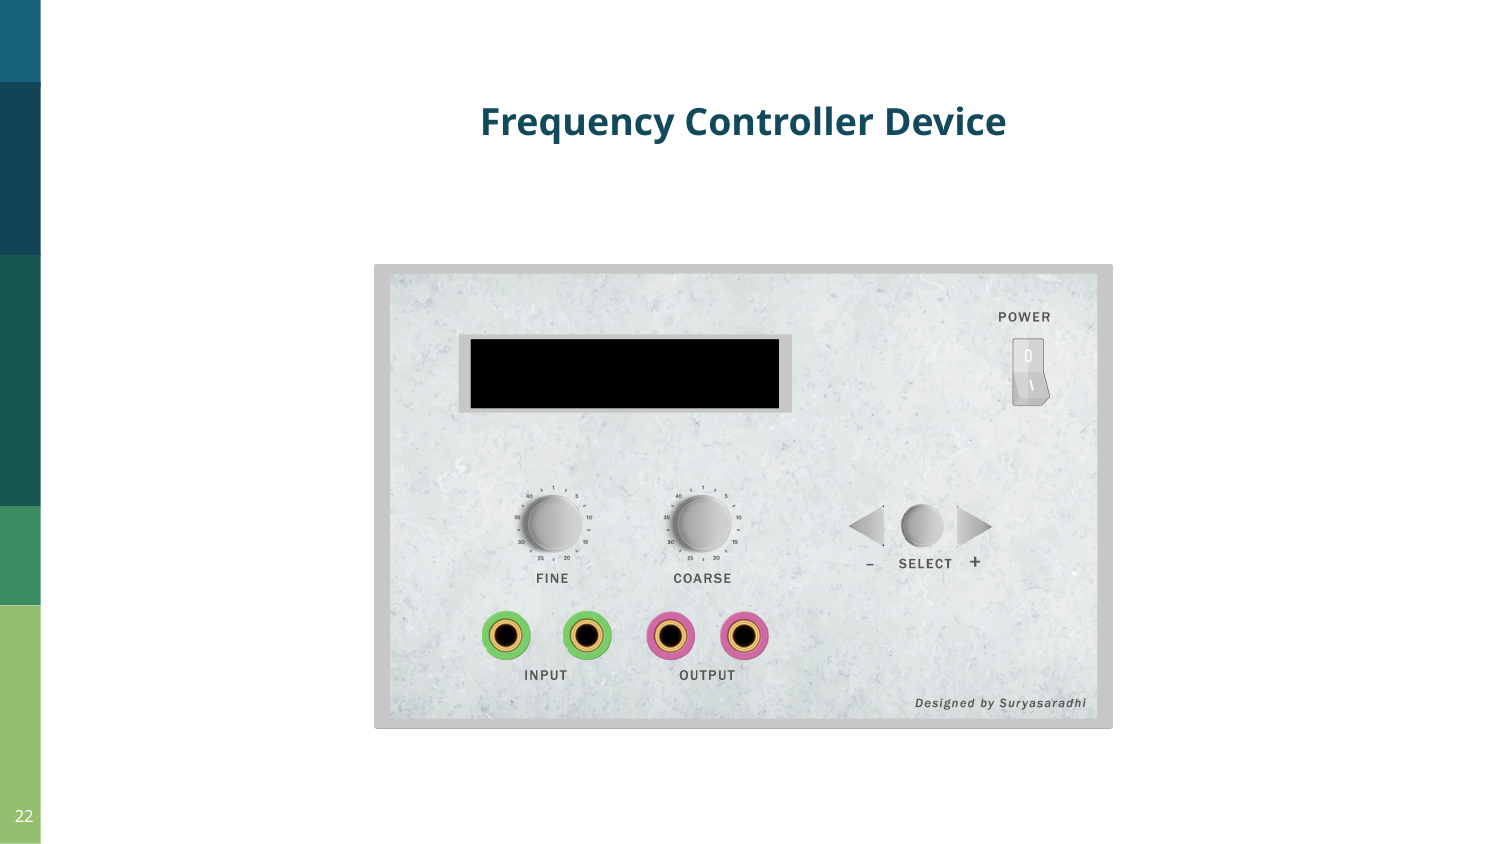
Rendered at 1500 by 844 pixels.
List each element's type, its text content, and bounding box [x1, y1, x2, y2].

picture [341, 248, 1130, 754]
text_box Frequency Controller Device [464, 90, 1035, 151]
slide_number 22 [0, 790, 49, 844]
